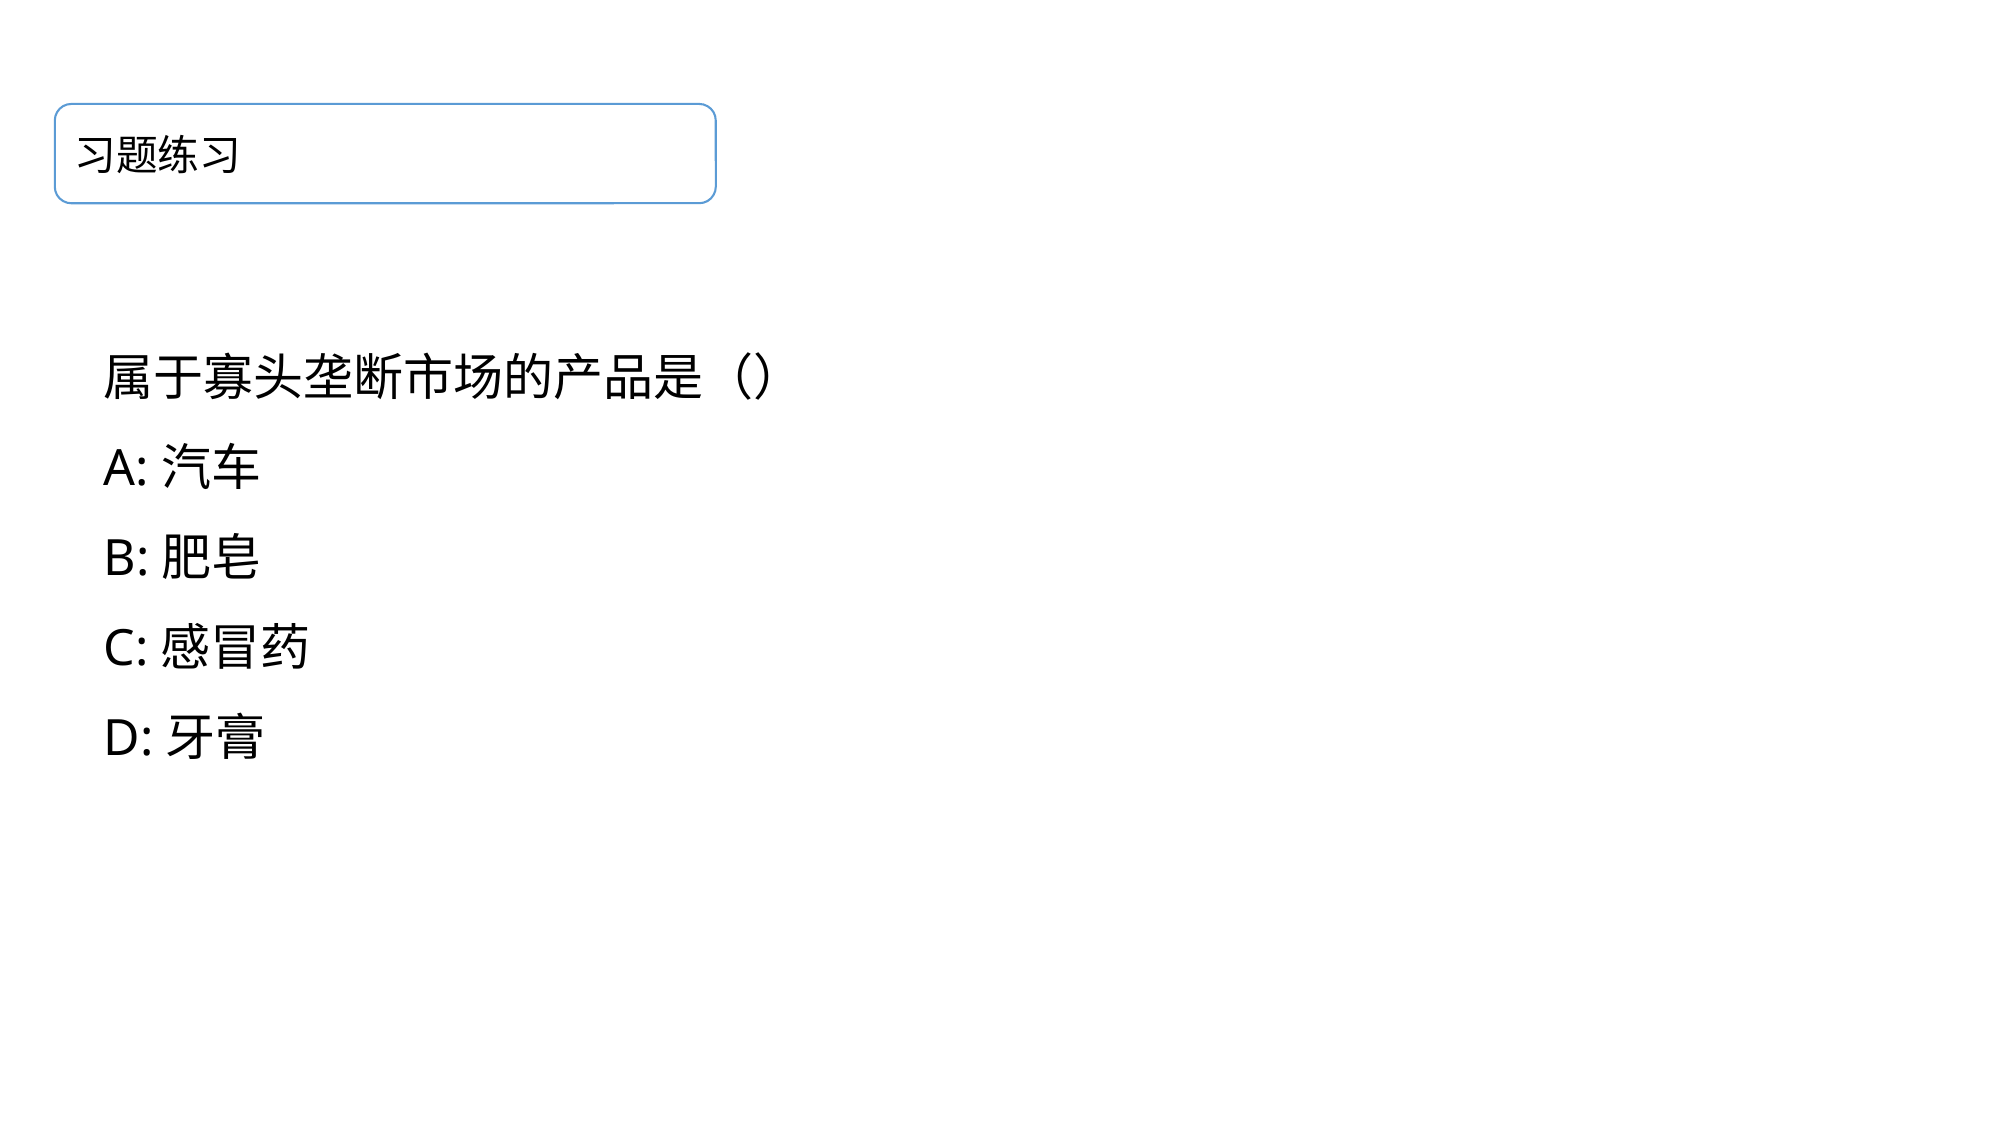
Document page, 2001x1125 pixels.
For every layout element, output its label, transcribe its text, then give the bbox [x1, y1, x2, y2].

text_box 习题练习 [53, 102, 717, 205]
text_box 属于寡头垄断市场的产品是（） A:汽车 B:肥皂 C:感冒药 D:牙膏 [88, 308, 1911, 774]
